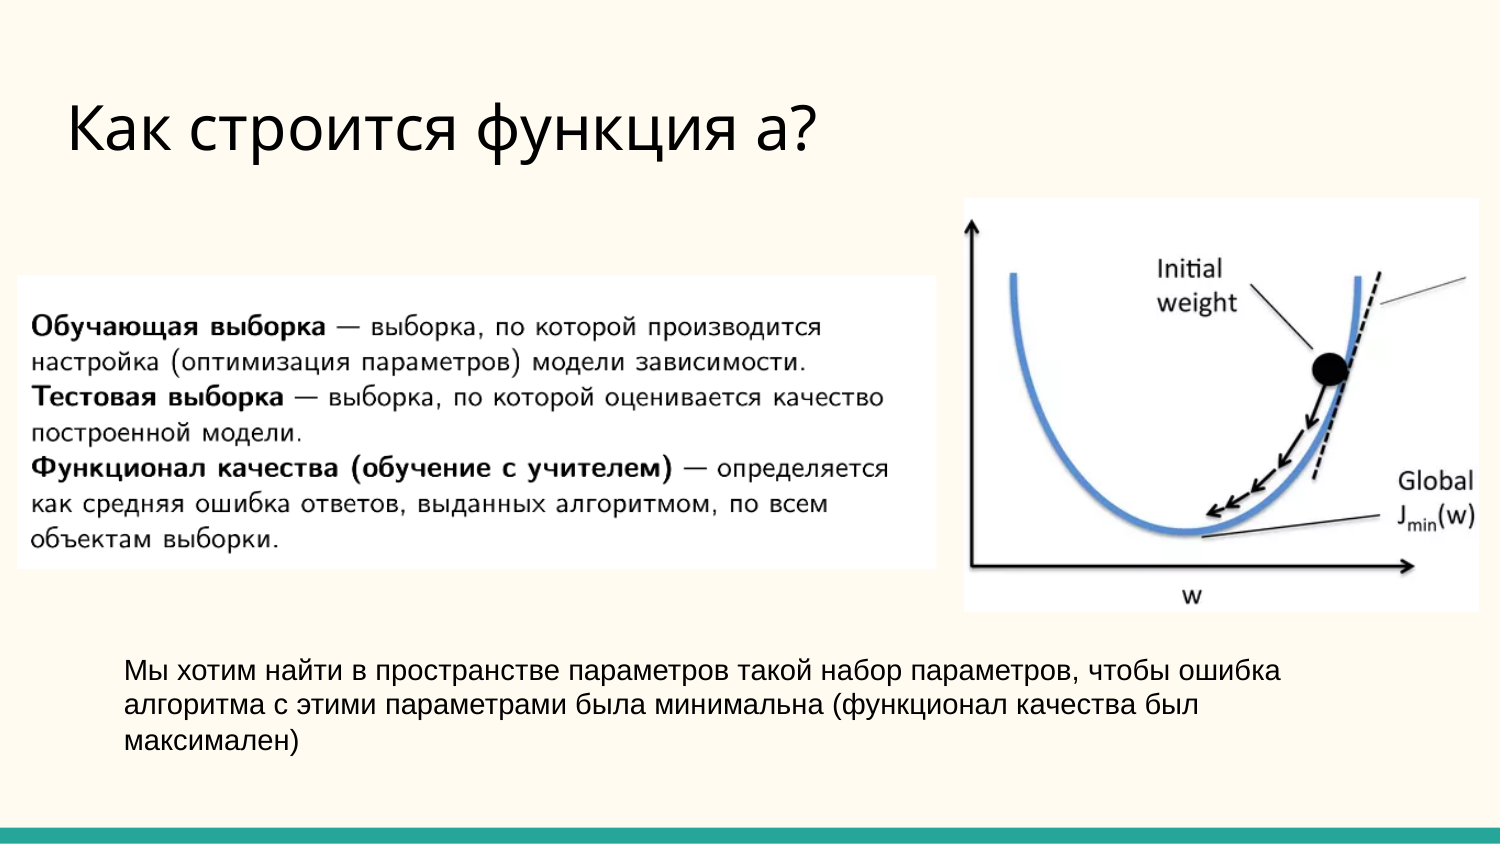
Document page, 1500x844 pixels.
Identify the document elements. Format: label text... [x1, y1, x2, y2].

picture [963, 197, 1480, 612]
title Как строится функция а? [51, 72, 1449, 174]
text_box Мы хотим найти в пространстве параметров такой набор параметров, чтобы ошибка алгоритма с этими параметрами была минимальна (функционал качества был максимален) [108, 635, 1335, 799]
picture [16, 275, 937, 569]
